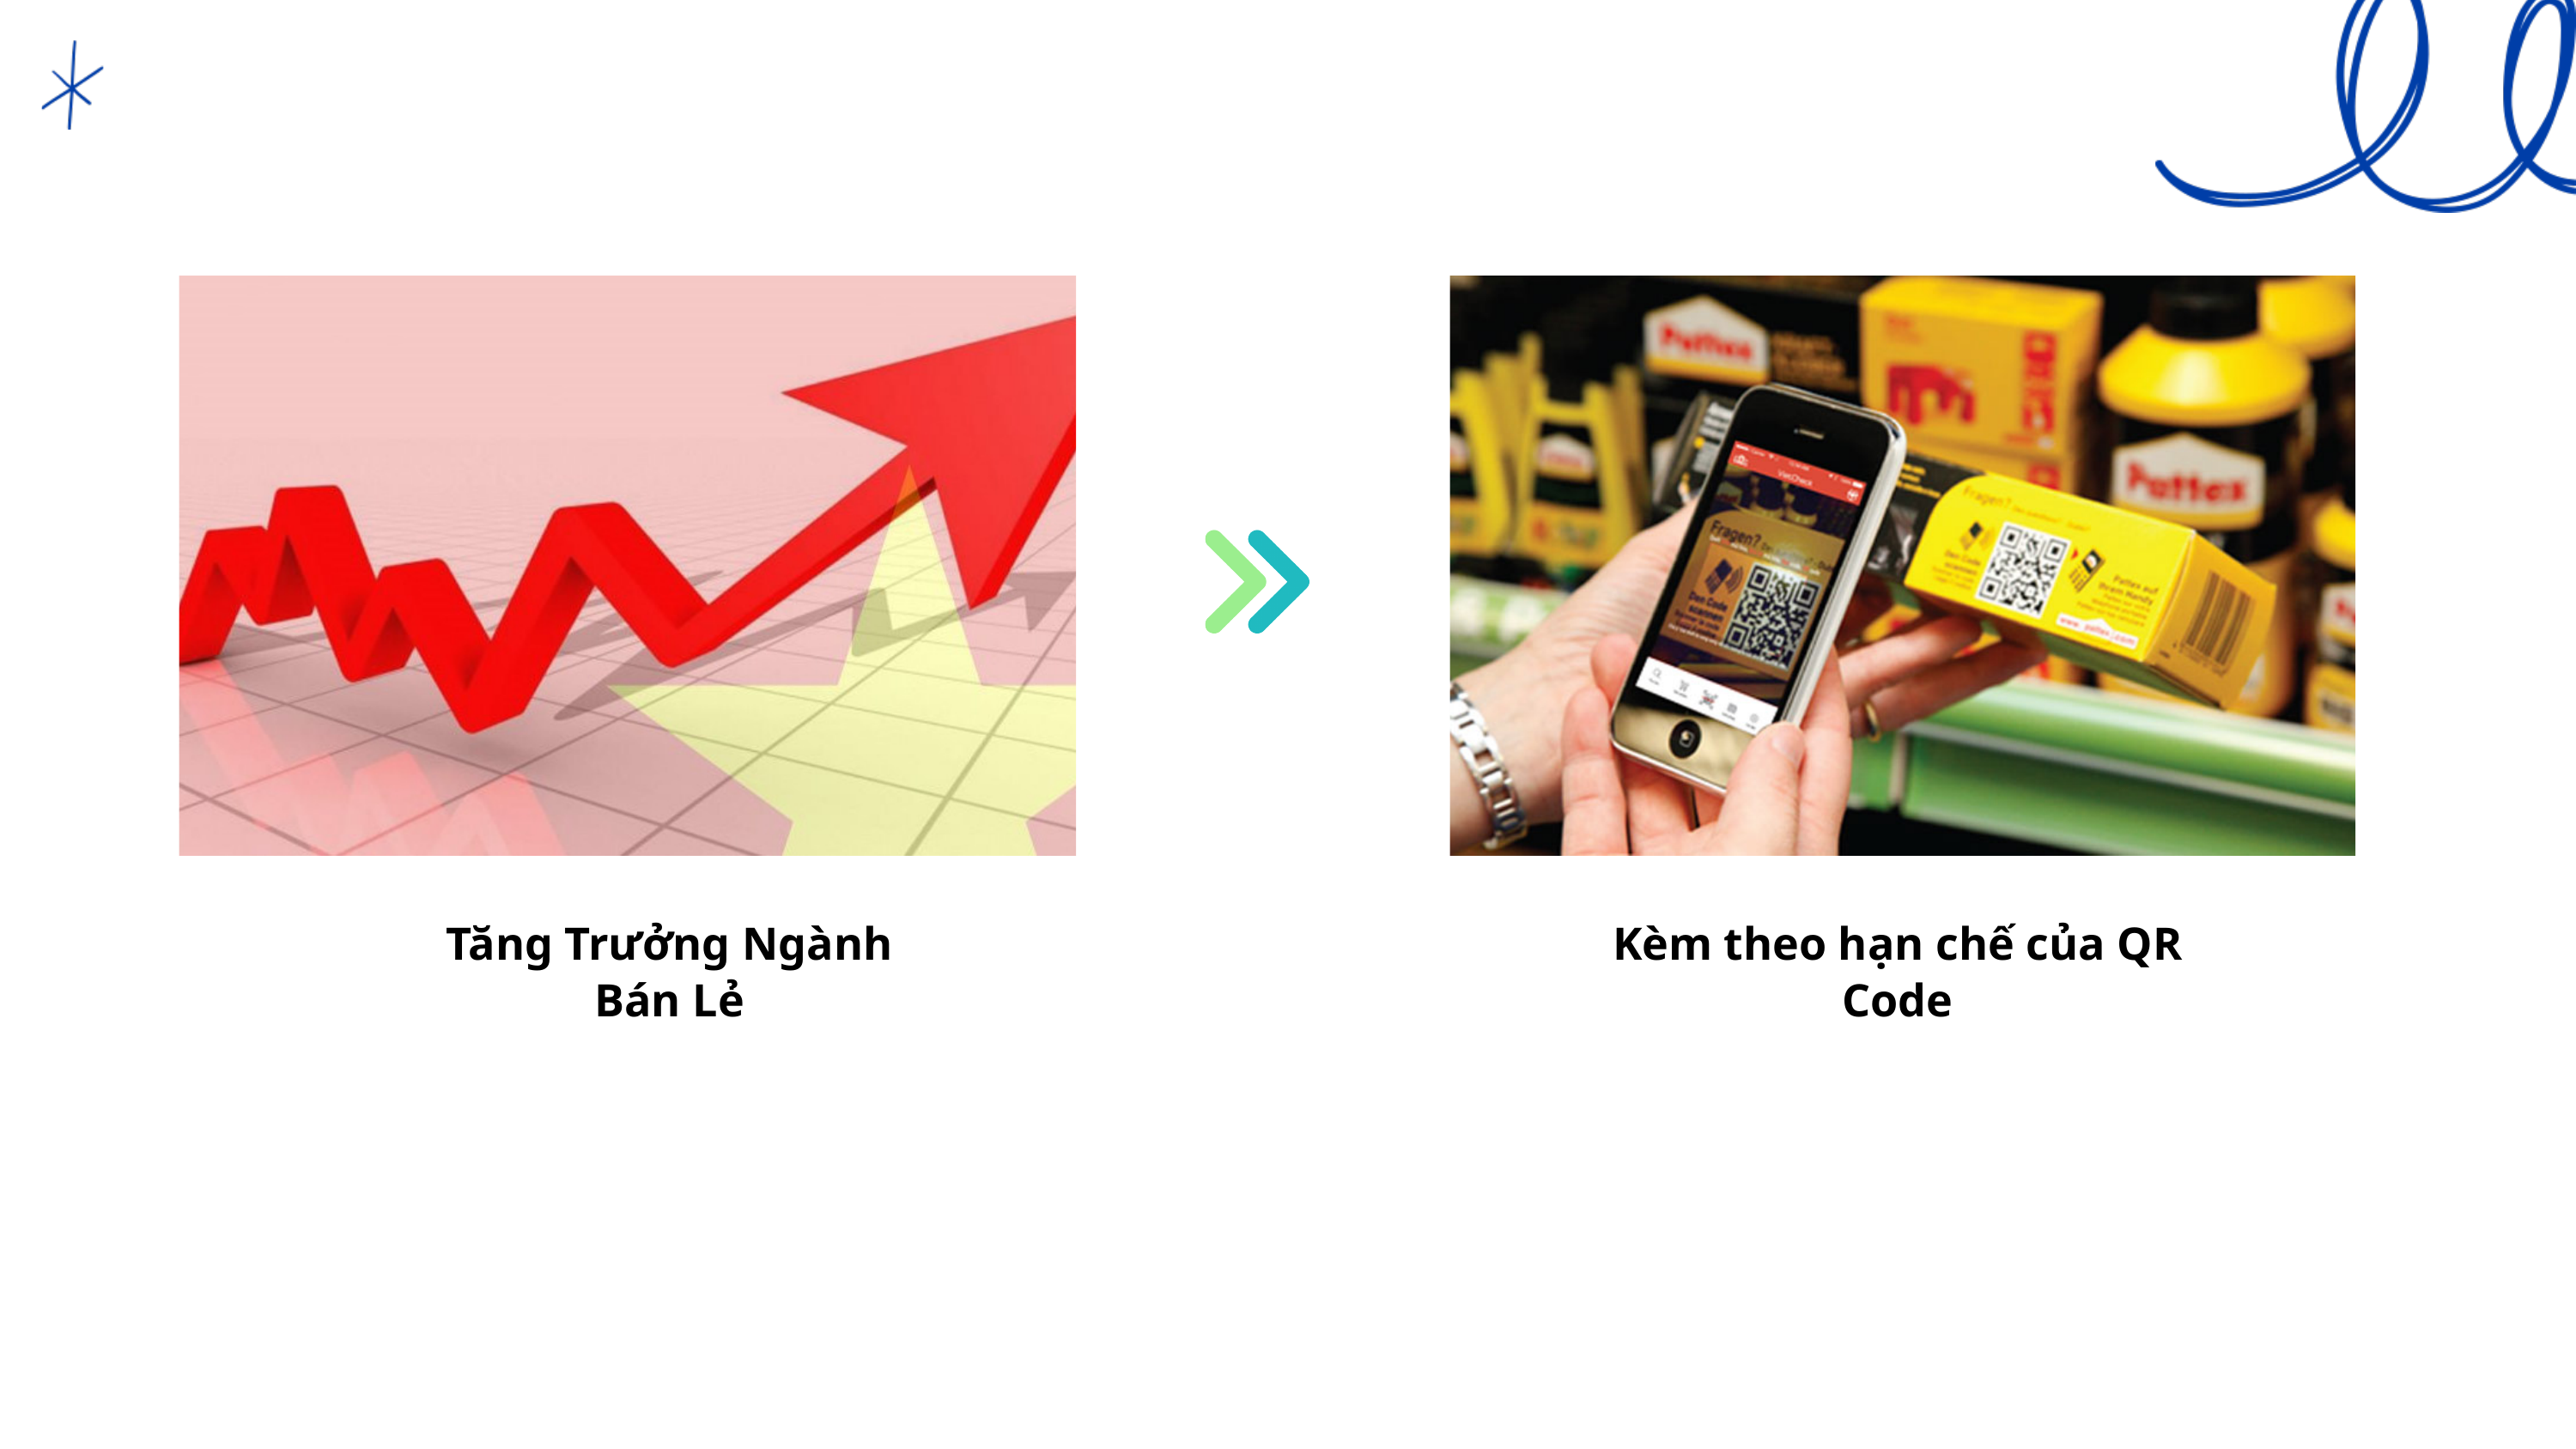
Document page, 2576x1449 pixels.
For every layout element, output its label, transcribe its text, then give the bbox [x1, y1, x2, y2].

picture [1206, 523, 1321, 640]
text_box Kèm theo hạn chế của QR Code [1593, 912, 2202, 1026]
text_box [179, 276, 1077, 856]
text_box [41, 40, 104, 130]
text_box [2154, 0, 2576, 214]
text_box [1449, 276, 2356, 856]
text_box Tăng Trưởng Ngành Bán Lẻ [410, 912, 928, 1026]
